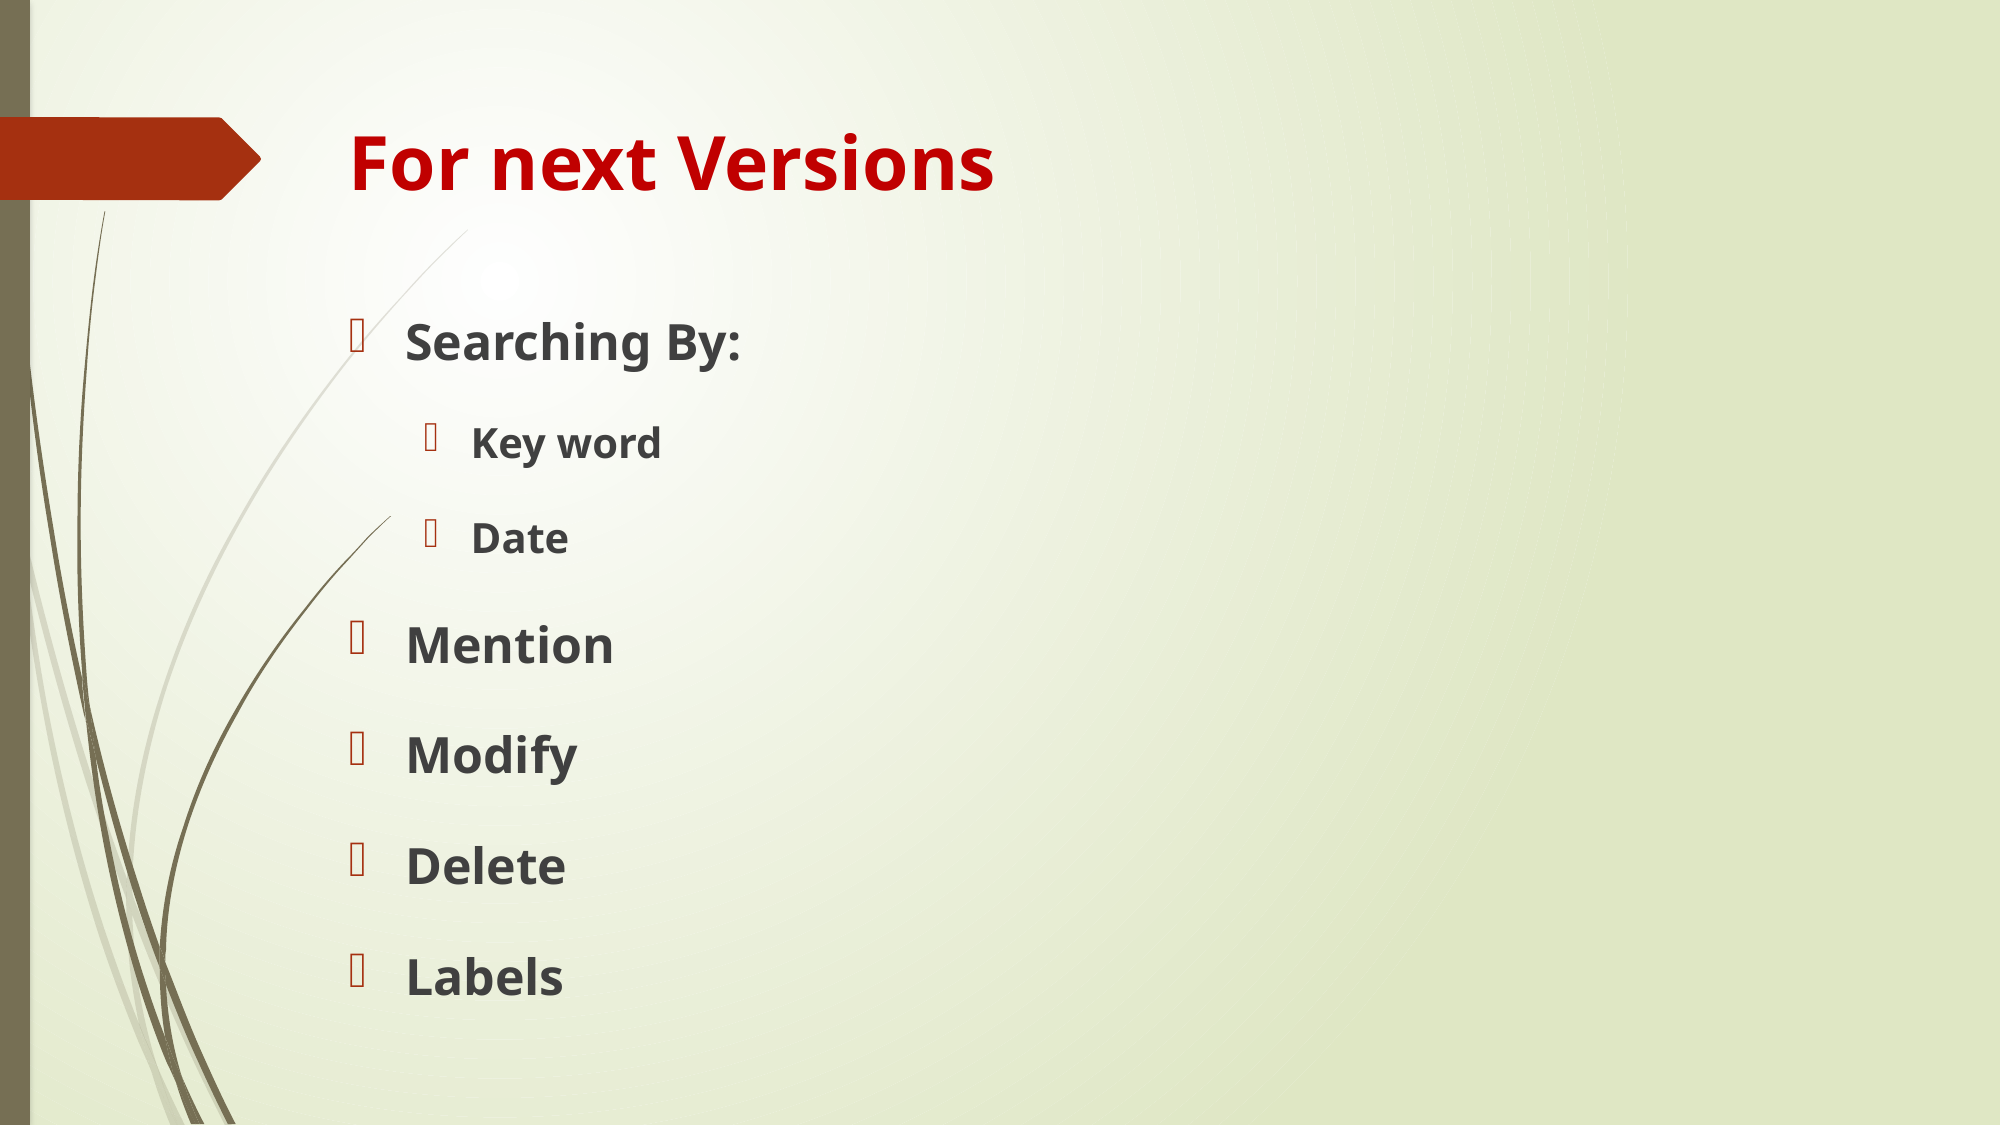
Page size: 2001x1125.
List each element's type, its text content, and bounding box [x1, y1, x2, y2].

title For next Versions [333, 62, 1796, 272]
list Searching By: Key word Date Mention Modify Delete Labels [333, 272, 1797, 1048]
